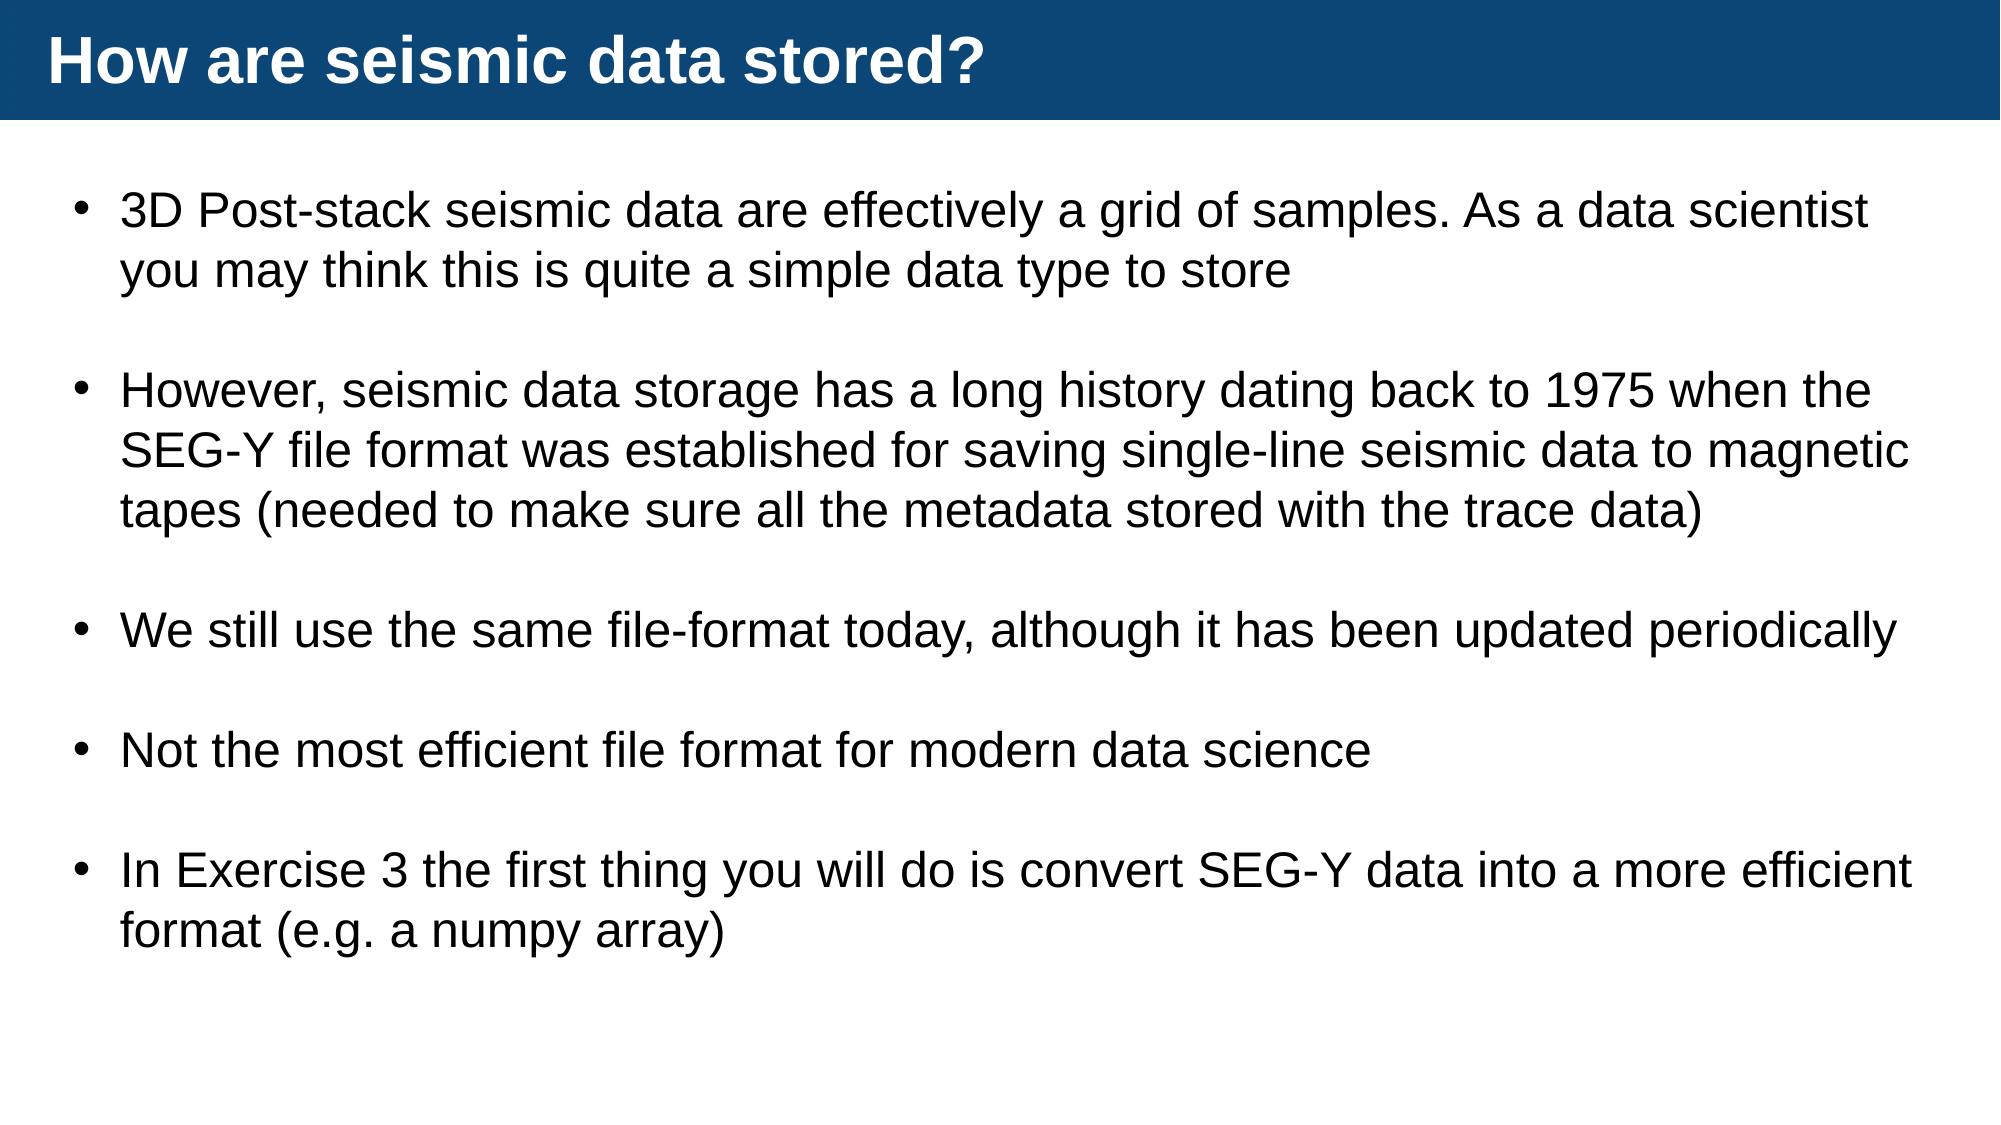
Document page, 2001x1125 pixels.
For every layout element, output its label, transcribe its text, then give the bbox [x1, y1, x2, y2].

text_box 3D Post-stack seismic data are effectively a grid of samples. As a data scientist you may think this is quite a simple data type to store However, seismic data storage has a long history dating back to 1975 when the SEG-Y file format was established for saving single-line seismic data to magnetic tapes (needed to make sure all the metadata stored with the trace data) We still use the same file-format today, although it has been updated periodically Not the most efficient file format for modern data science In Exercise 3 the first thing you will do is convert SEG-Y data into a more efficient format (e.g. a numpy array) [58, 170, 1942, 1016]
picture [0, 0, 2000, 120]
text_box How are seismic data stored? [32, 0, 1368, 114]
